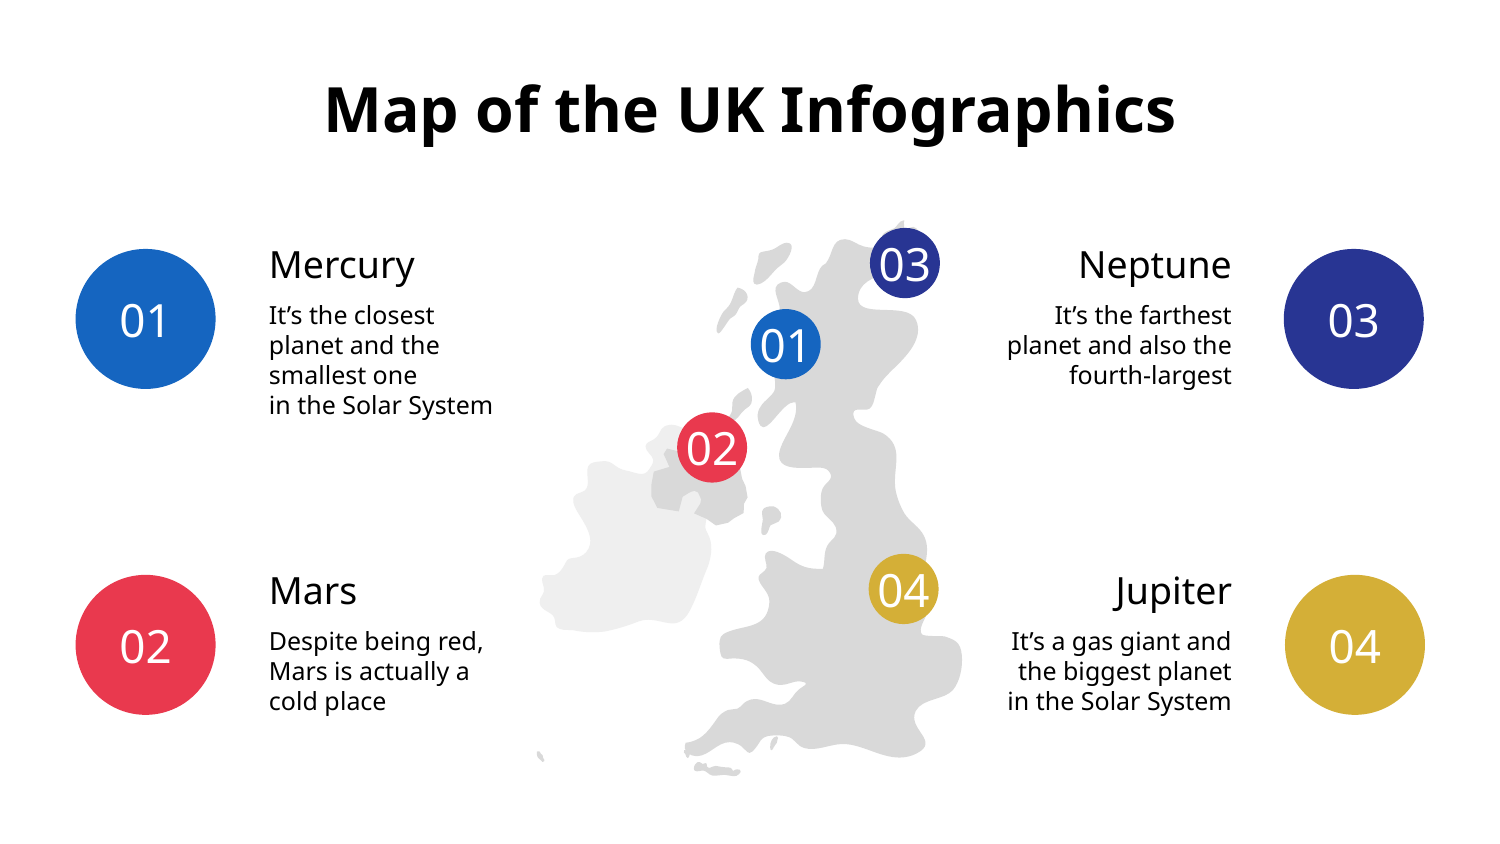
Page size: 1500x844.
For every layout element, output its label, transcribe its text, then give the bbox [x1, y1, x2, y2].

text_box Mars [253, 559, 523, 610]
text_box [666, 412, 758, 483]
text_box Despite being red, Mars is actually a cold place [253, 610, 523, 730]
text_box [858, 553, 950, 625]
text_box Mercury [253, 234, 523, 293]
text_box Neptune [978, 234, 1248, 284]
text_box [859, 227, 951, 299]
text_box 02 [75, 574, 216, 715]
text_box 01 [75, 248, 216, 389]
text_box 03 [1283, 248, 1424, 389]
text_box It’s a gas giant and the biggest planet in the Solar System [978, 610, 1248, 730]
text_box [536, 220, 964, 777]
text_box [740, 308, 832, 380]
text_box It’s the farthest planet and also the fourth-largest [978, 284, 1248, 404]
text_box It’s the closest planet and the smallest one in the Solar System [253, 293, 523, 404]
text_box 04 [1284, 574, 1426, 715]
text_box Jupiter [978, 559, 1248, 610]
title Map of the UK Infographics [75, 67, 1425, 147]
